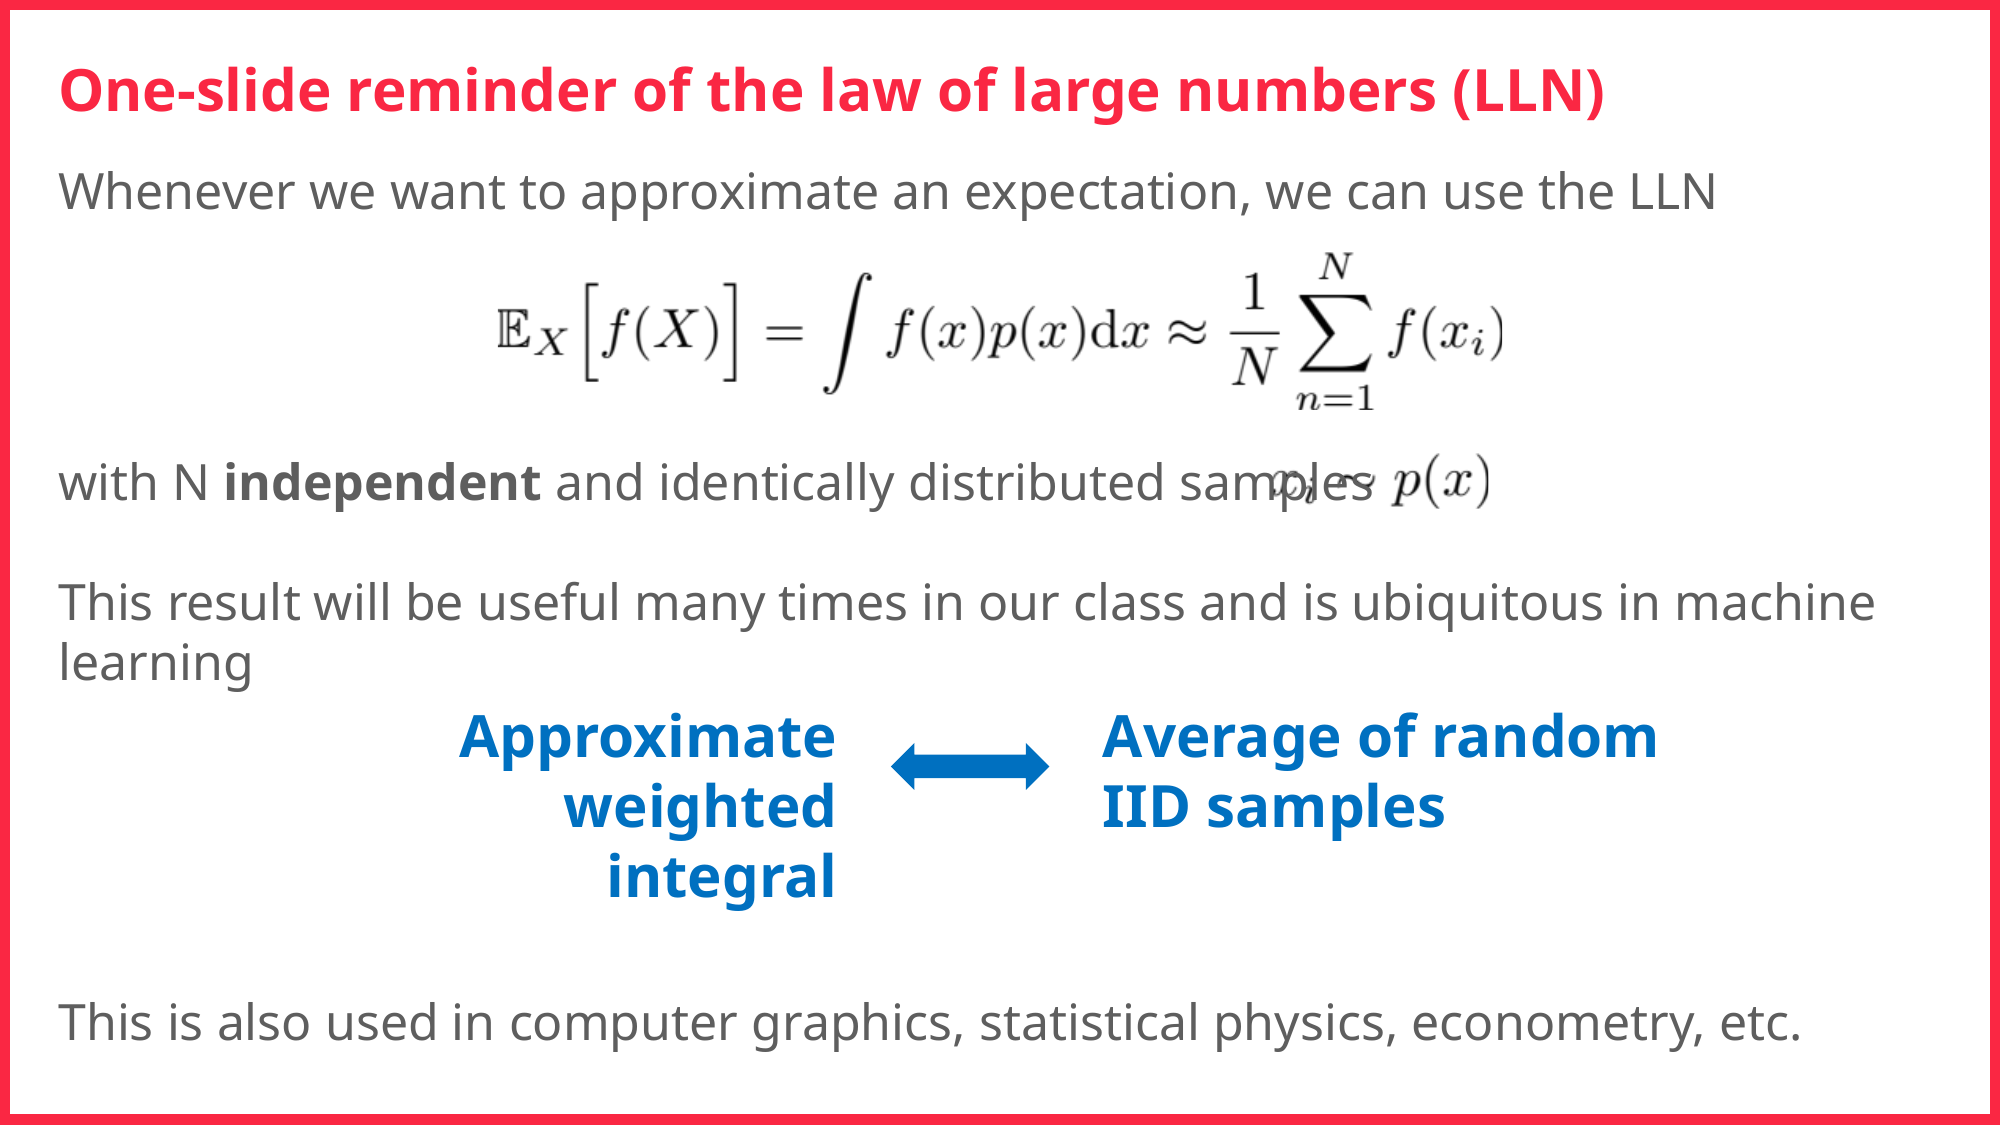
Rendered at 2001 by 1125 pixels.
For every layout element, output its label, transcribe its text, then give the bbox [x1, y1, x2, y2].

text_box Average of random IID samples [1088, 691, 1679, 847]
picture [497, 251, 1502, 410]
picture [1271, 452, 1489, 509]
text_box with N independent and identically distributed samples This result will be useful many times in our class and is ubiquitous in machine learning This is also used in computer graphics, statistical physics, econometry, etc. [43, 442, 1998, 1058]
text_box [889, 740, 1051, 793]
text_box Whenever we want to approximate an expectation, we can use the LLN [43, 122, 1998, 228]
text_box Approximate weighted integral [312, 691, 853, 917]
text_box [0, 0, 2000, 1125]
